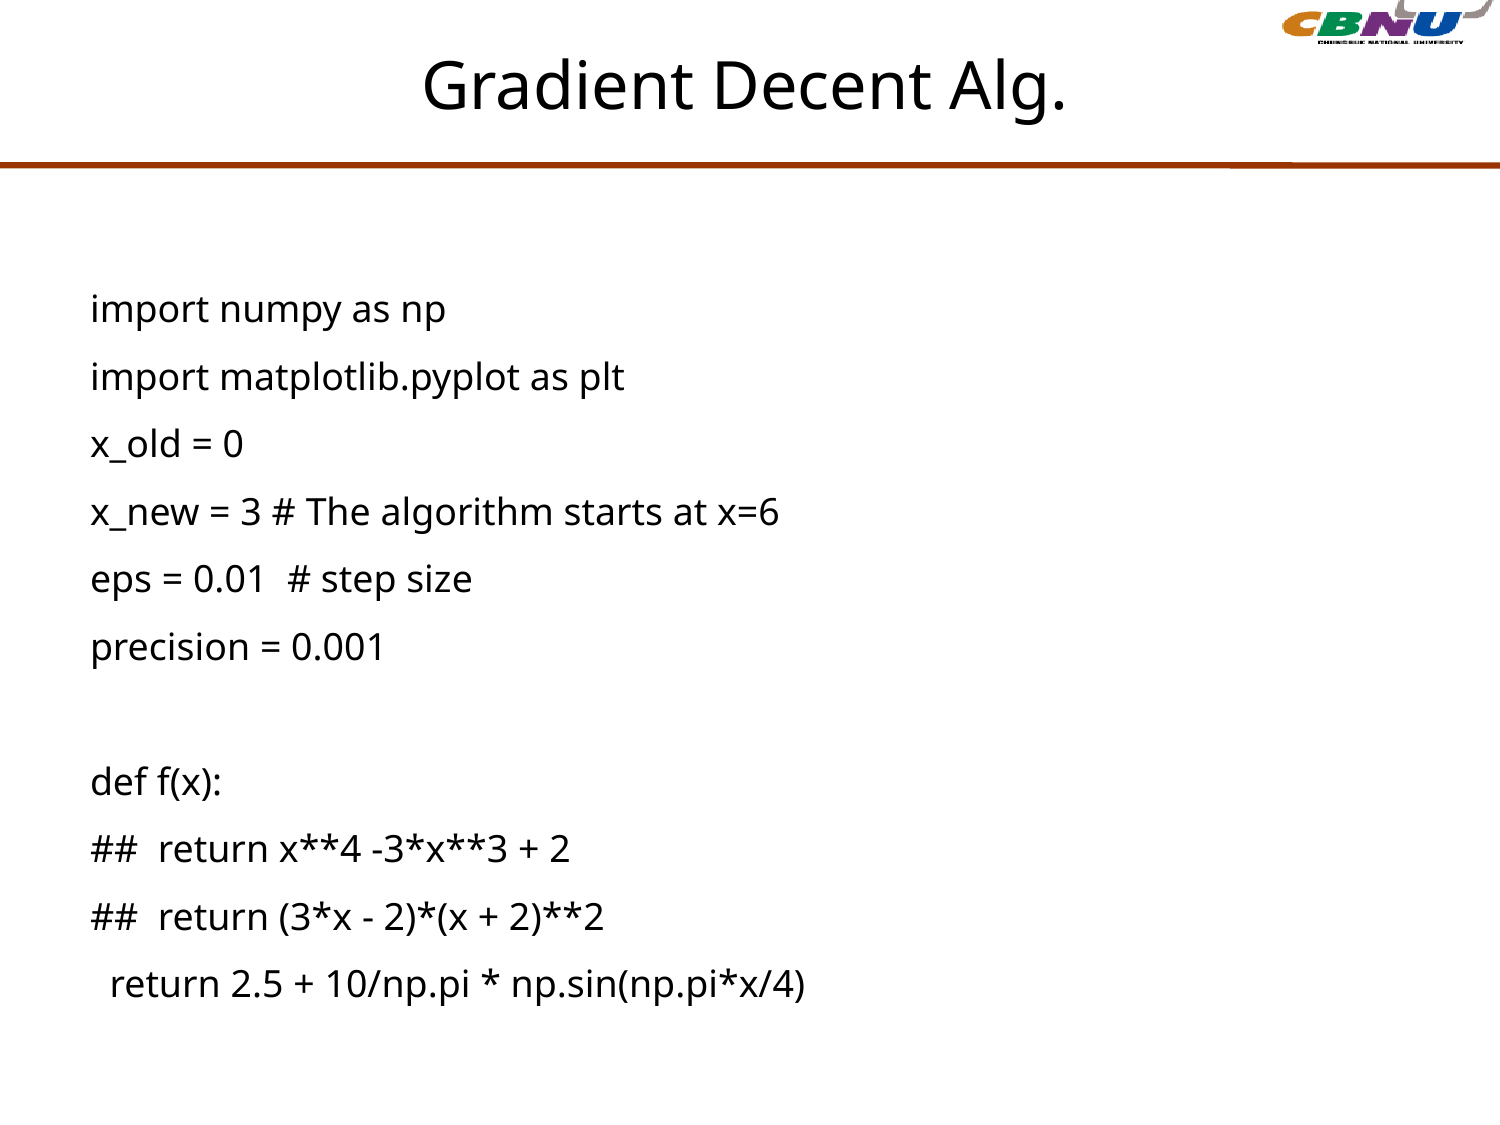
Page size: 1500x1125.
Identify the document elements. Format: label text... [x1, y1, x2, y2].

list import numpy as np import matplotlib.pyplot as plt x_old = 0 x_new = 3 # The algorithm starts at x=6 eps = 0.01 # step size precision = 0.001 def f(x): ## return x**4 -3*x**3 + 2 ## return (3*x - 2)*(x + 2)**2 return 2.5 + 10/np.pi * np.sin(np.pi*x/4) [75, 255, 1425, 1094]
picture [1277, 0, 1500, 47]
title Gradient Decent Alg. [70, 23, 1421, 143]
